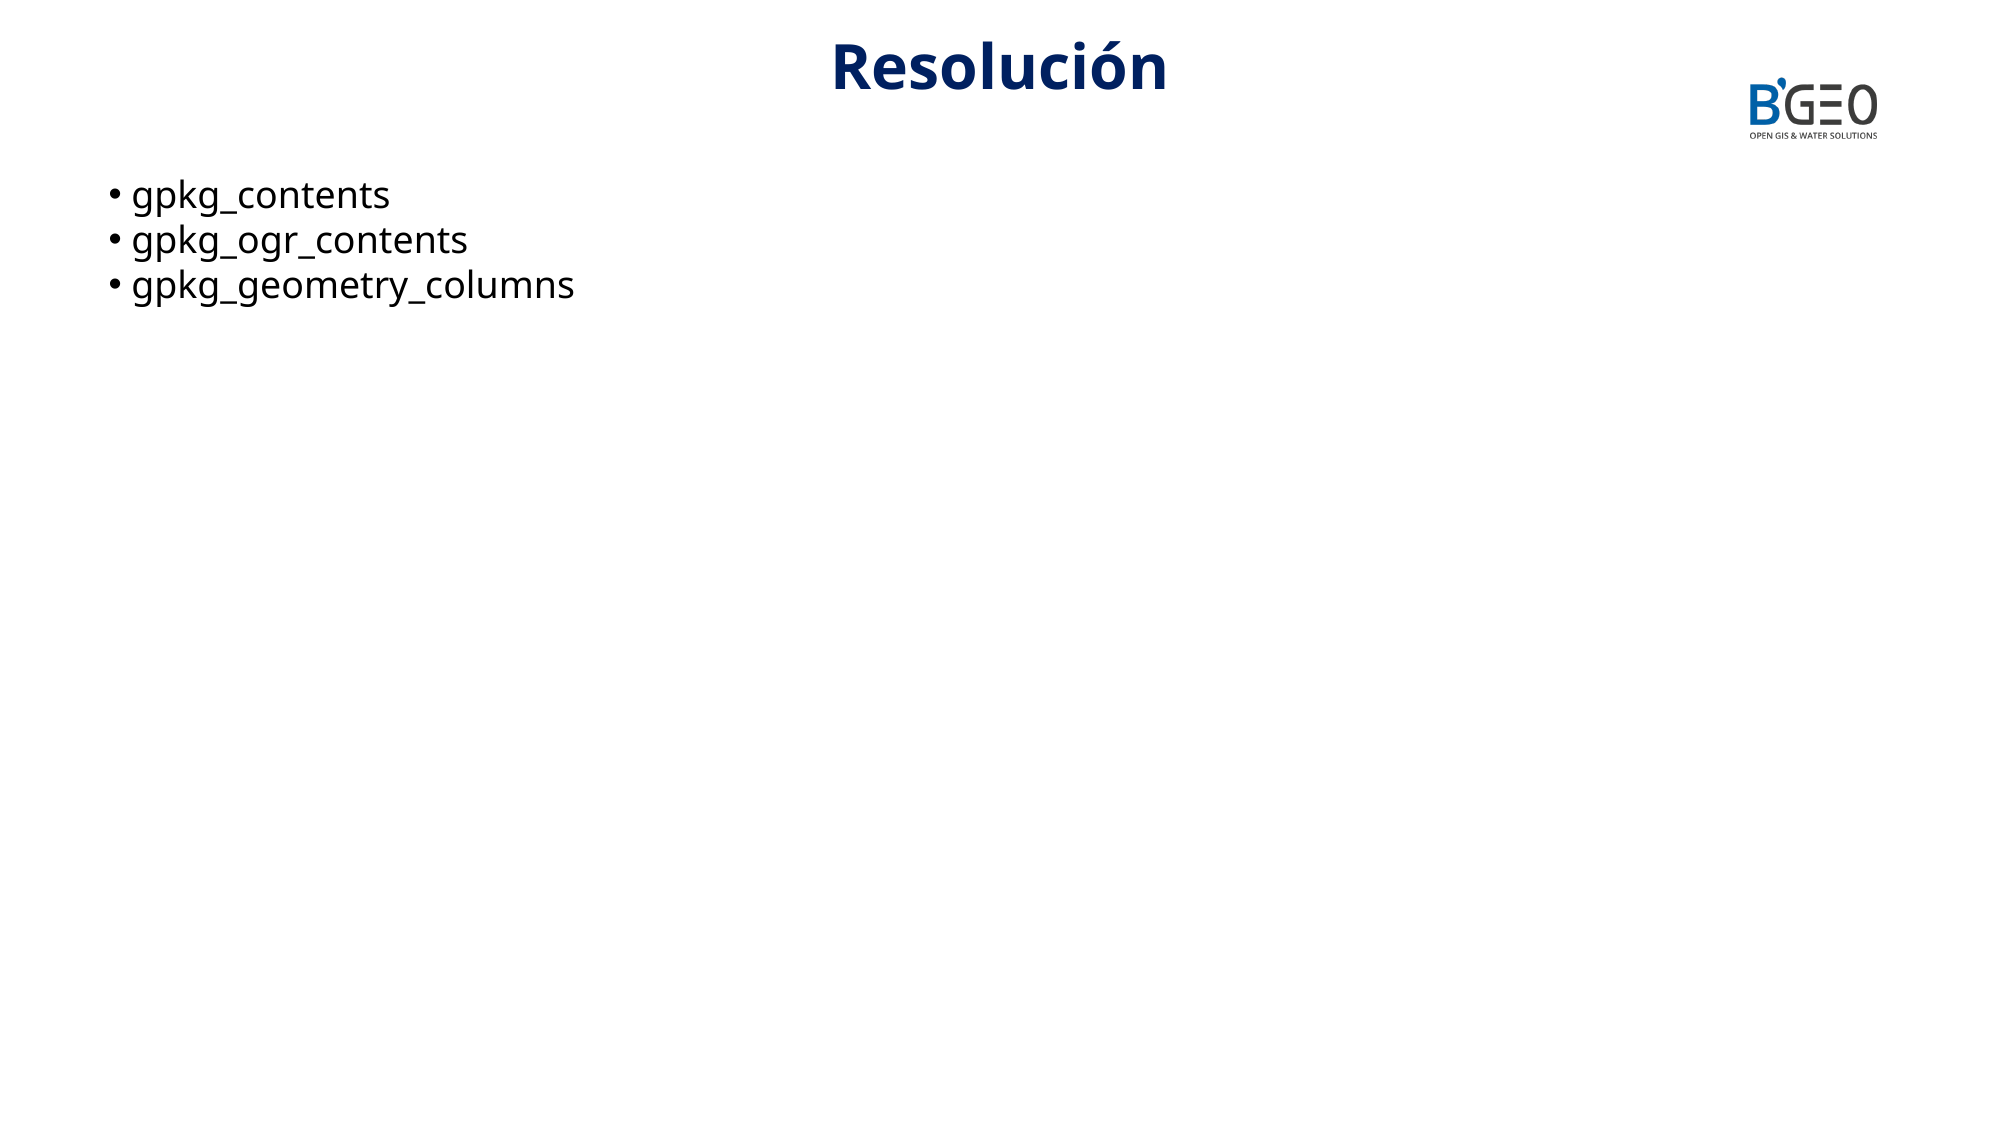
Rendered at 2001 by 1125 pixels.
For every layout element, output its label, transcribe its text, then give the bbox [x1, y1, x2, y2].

text_box Resolución [0, 0, 2000, 129]
picture [1750, 129, 1877, 139]
text_box gpkg_contents gpkg_ogr_contents gpkg_geometry_columns [93, 163, 731, 314]
